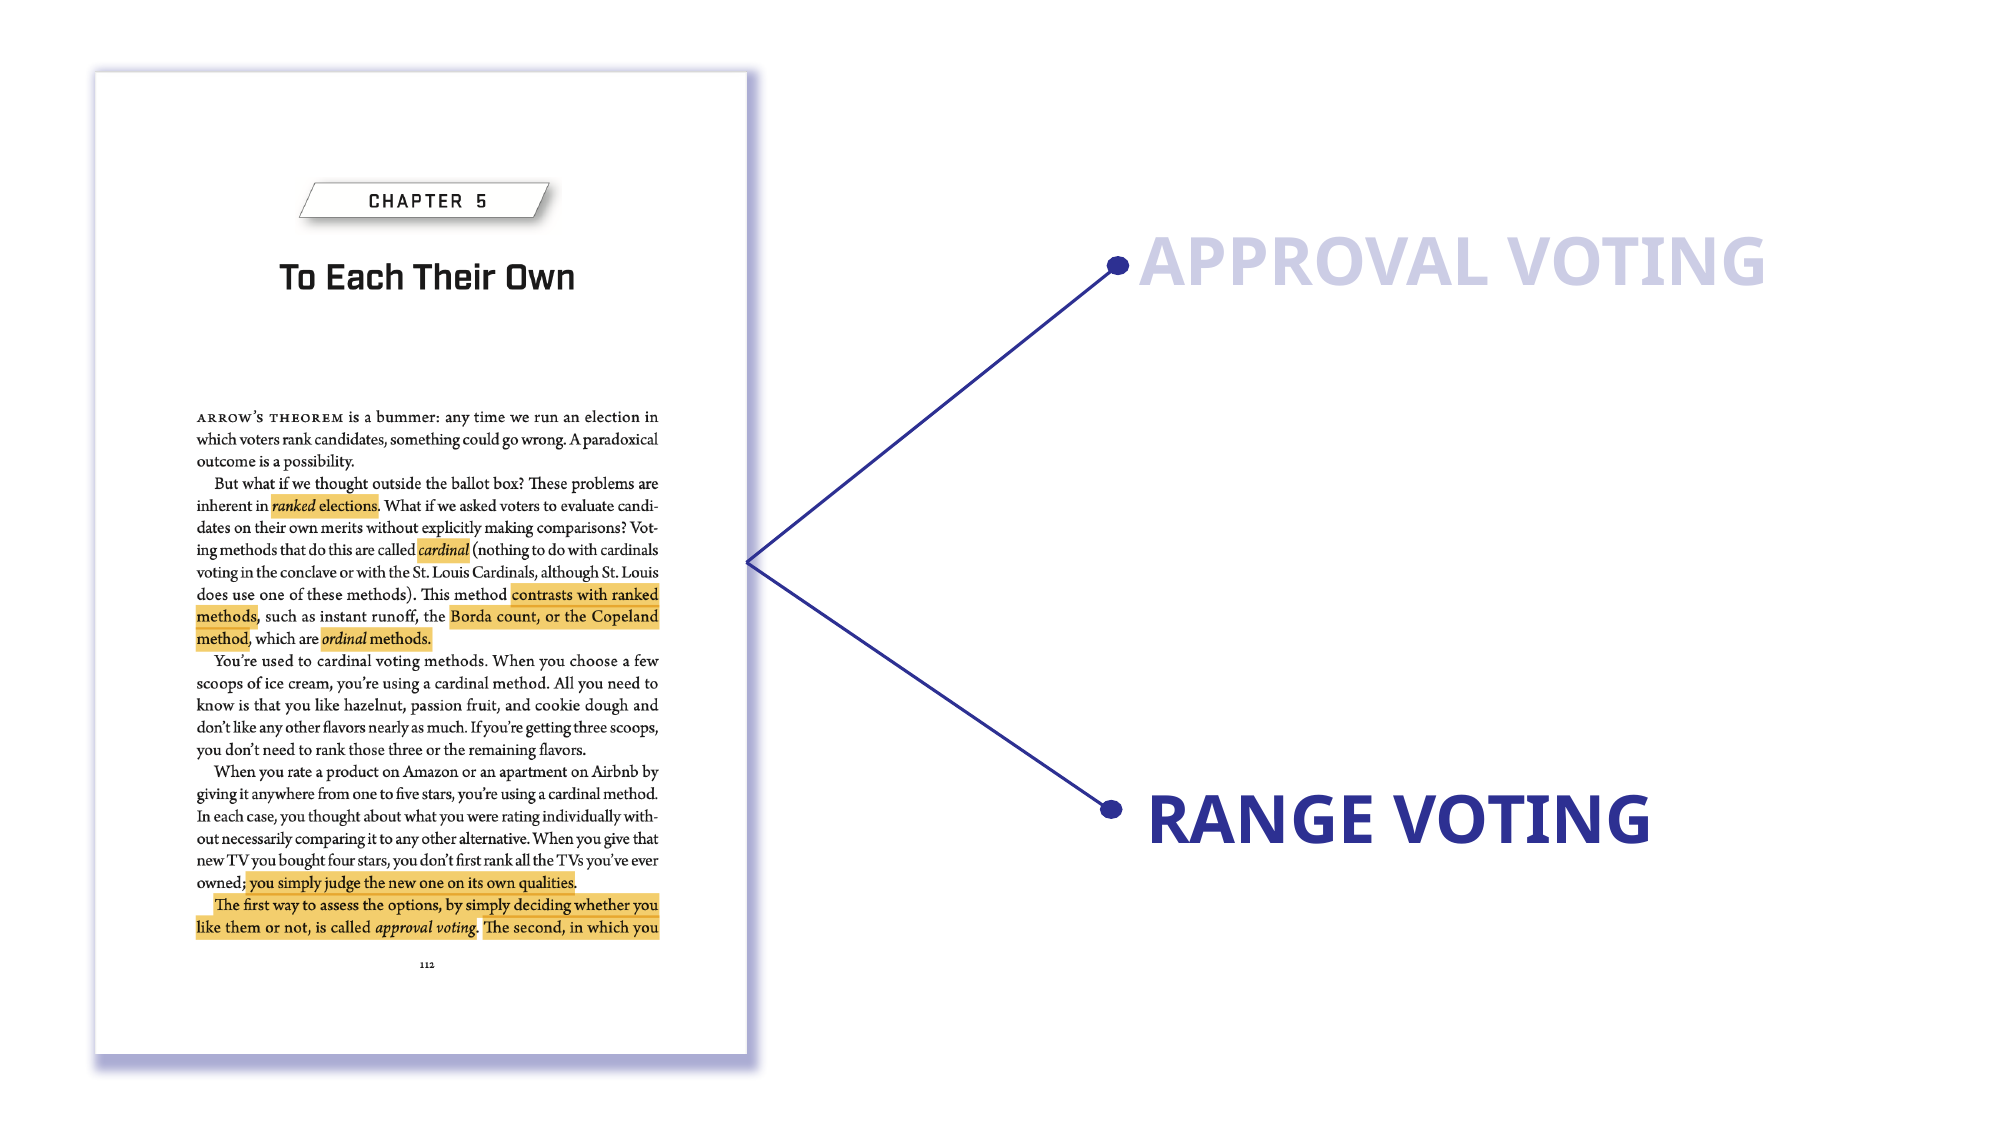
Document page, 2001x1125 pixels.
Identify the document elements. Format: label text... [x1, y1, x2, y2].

text_box [1108, 256, 1130, 274]
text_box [745, 261, 1124, 563]
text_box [745, 561, 1106, 808]
text_box [1099, 799, 1123, 819]
picture [94, 70, 747, 1055]
text_box APPROVAL VOTING [1124, 211, 1784, 307]
text_box RANGE VOTING [1131, 769, 1670, 864]
